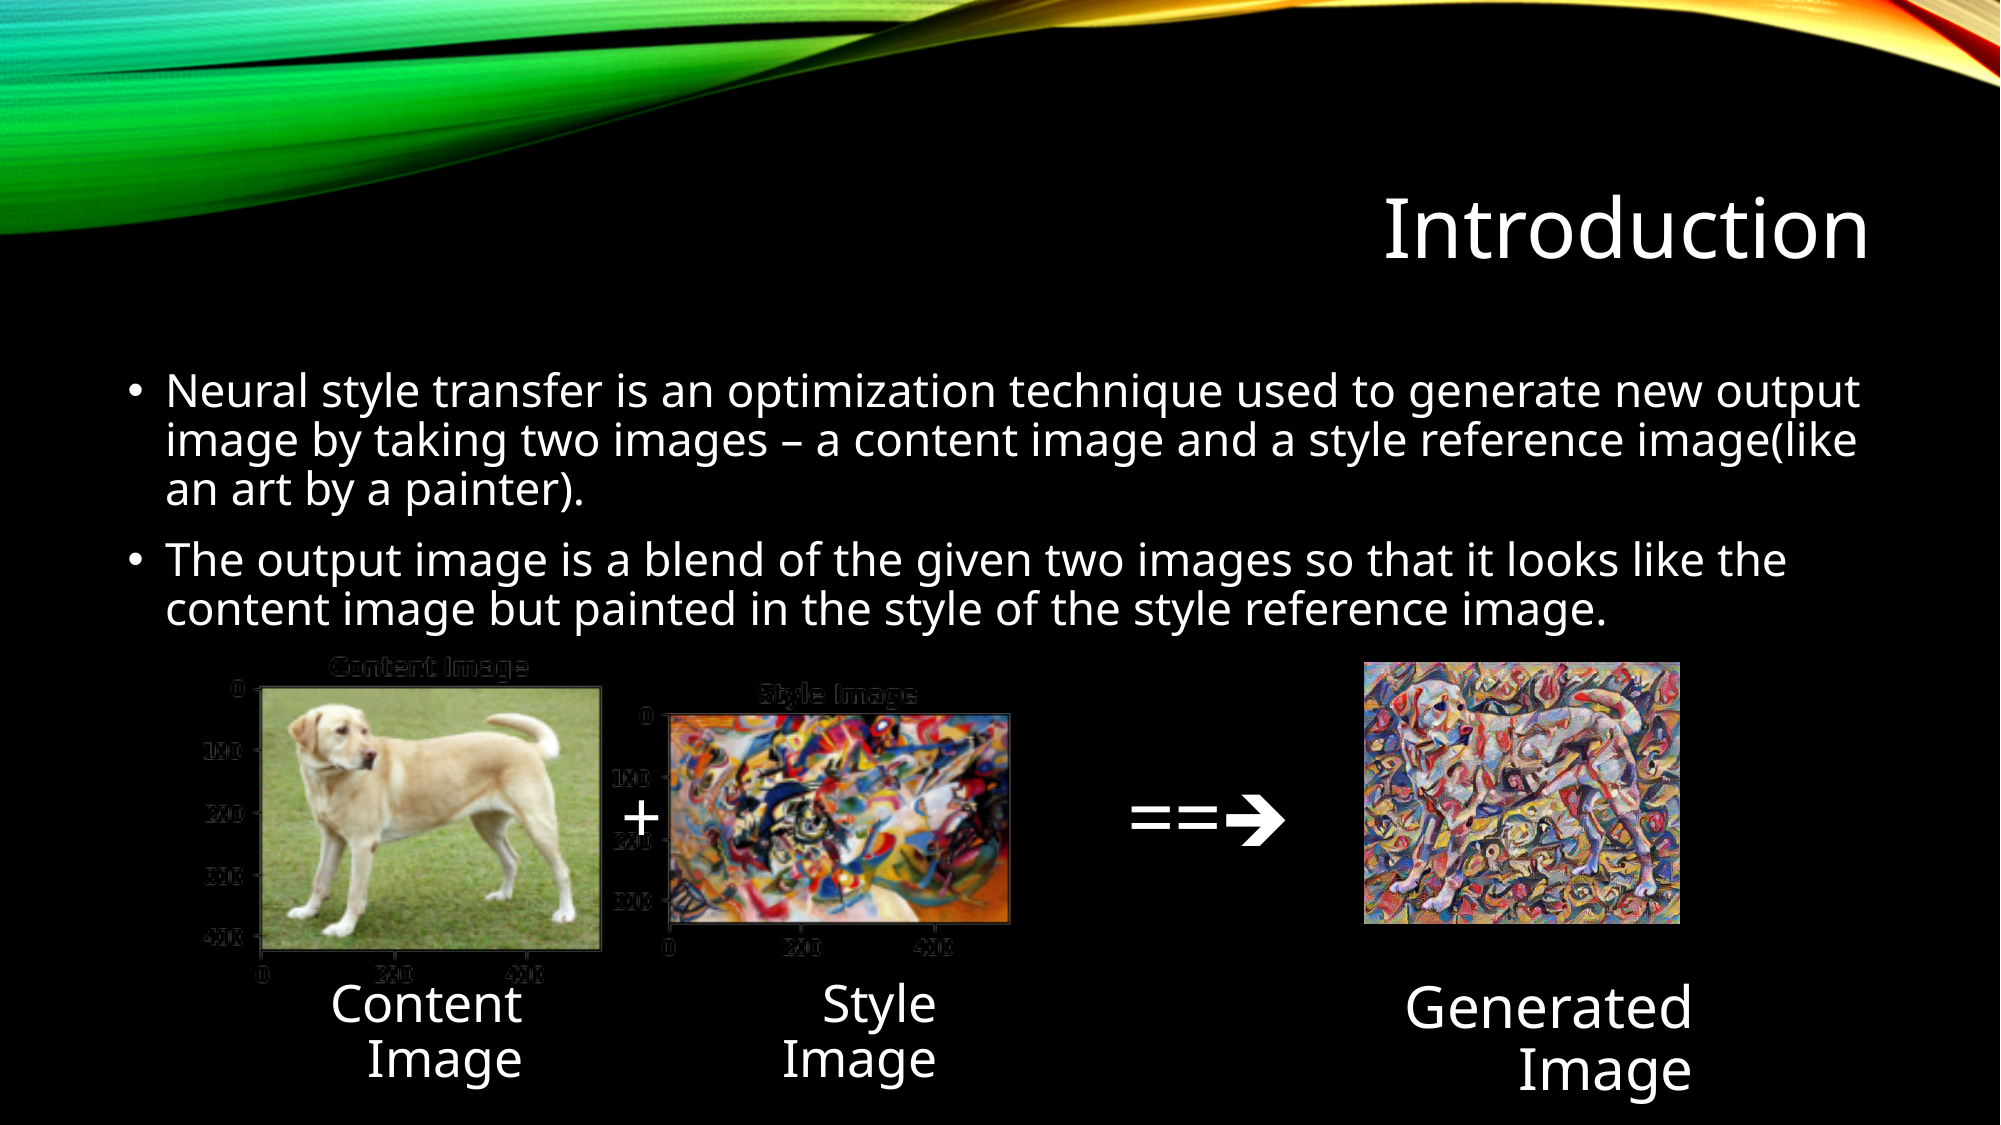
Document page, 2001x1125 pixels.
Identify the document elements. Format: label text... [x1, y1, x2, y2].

text_box Style Image [705, 1008, 953, 1097]
text_box Content Image [224, 1008, 539, 1097]
list Neural style transfer is an optimization technique used to generate new output image by taking two images – a content image and a style reference image(like an art by a painter). The output image is a blend of the given two images so that it looks like the content image but painted in the style of the style reference image. [112, 360, 1888, 1021]
picture [1364, 662, 1680, 924]
picture [0, 0, 2000, 237]
title Introduction [474, 125, 1888, 338]
text_box ==🡺 [1057, 756, 1305, 884]
text_box Generated Image [1319, 956, 1709, 1125]
picture [187, 641, 1024, 1000]
